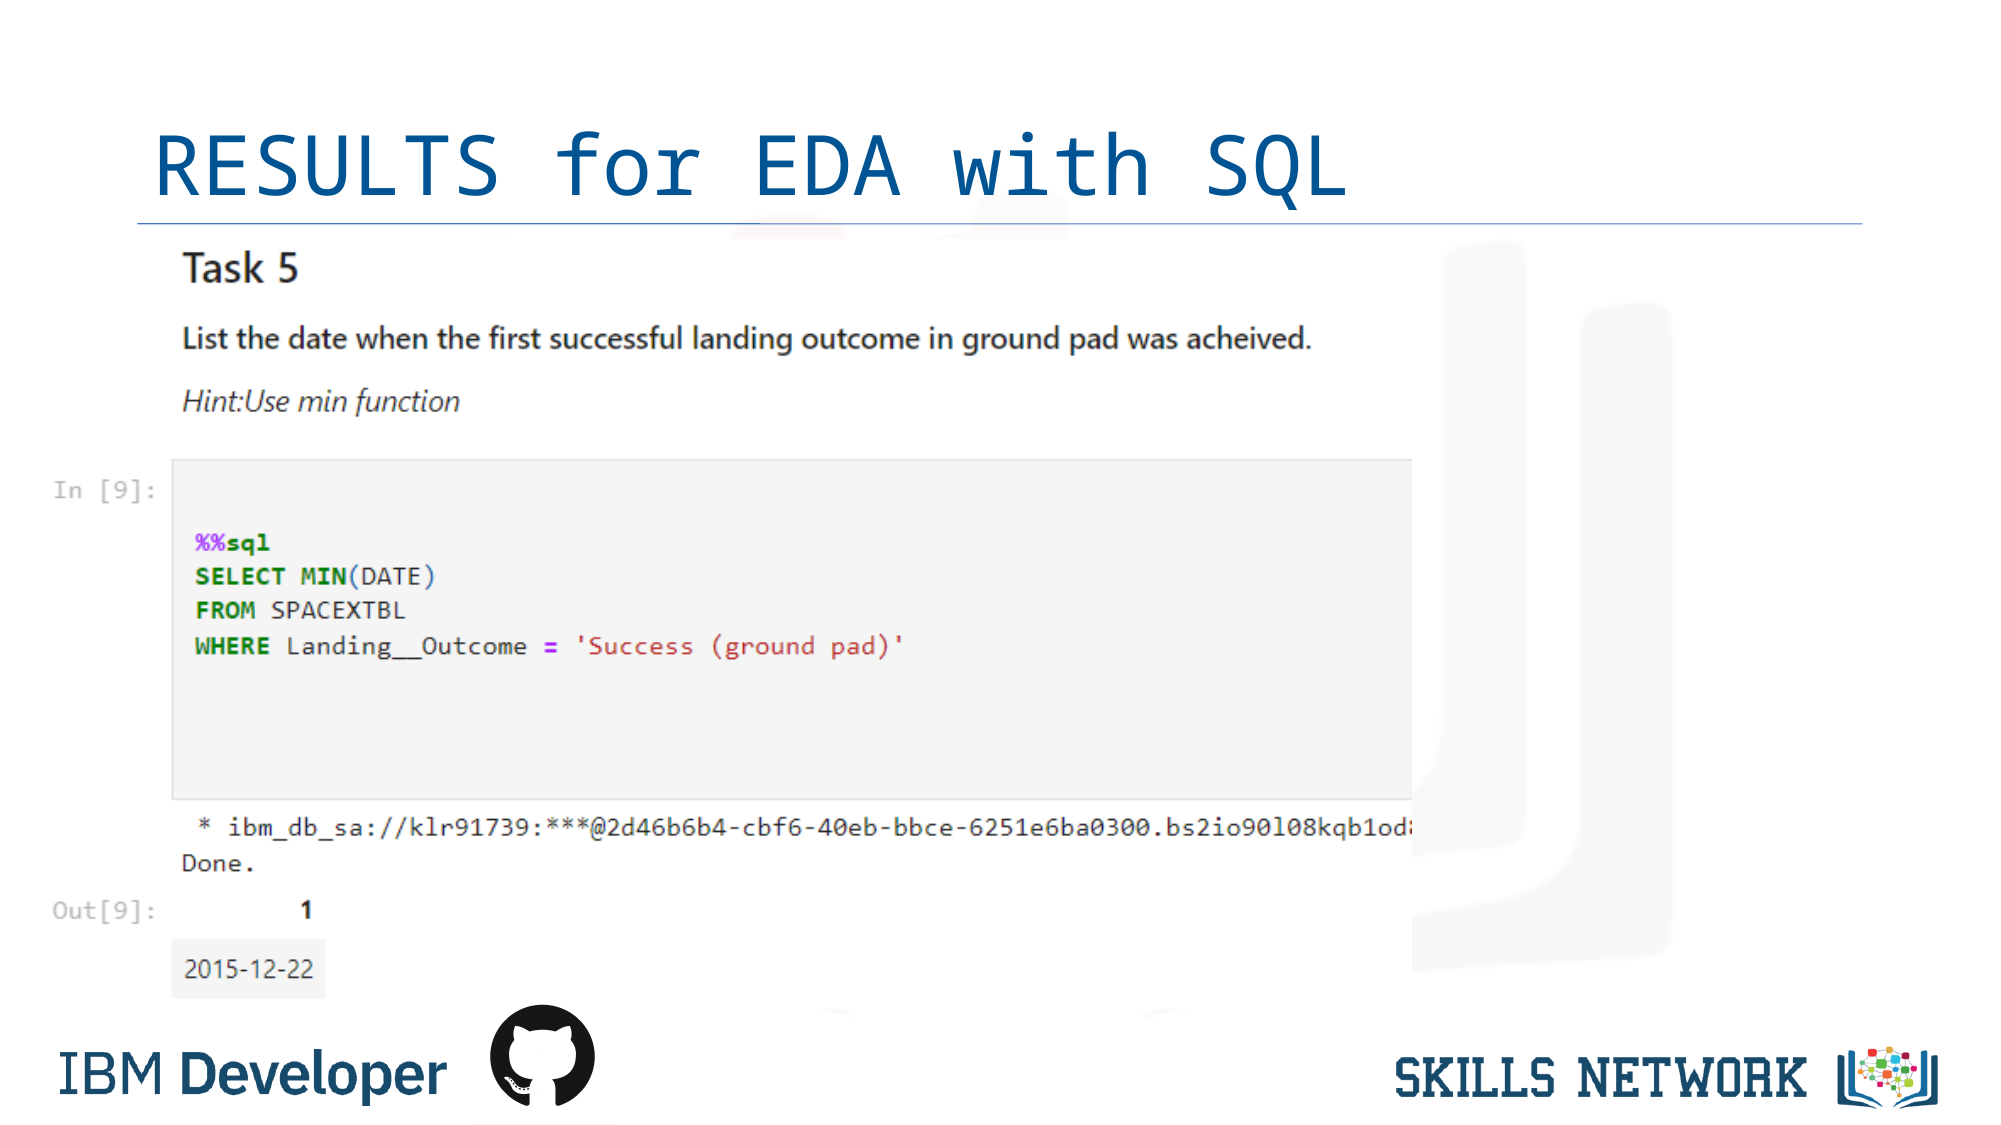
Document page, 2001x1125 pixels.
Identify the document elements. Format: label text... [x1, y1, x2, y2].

picture [5, 239, 1412, 1125]
title RESULTS for EDA with SQL [137, 59, 1863, 278]
picture [55, 1045, 459, 1108]
picture [1390, 1045, 1945, 1111]
